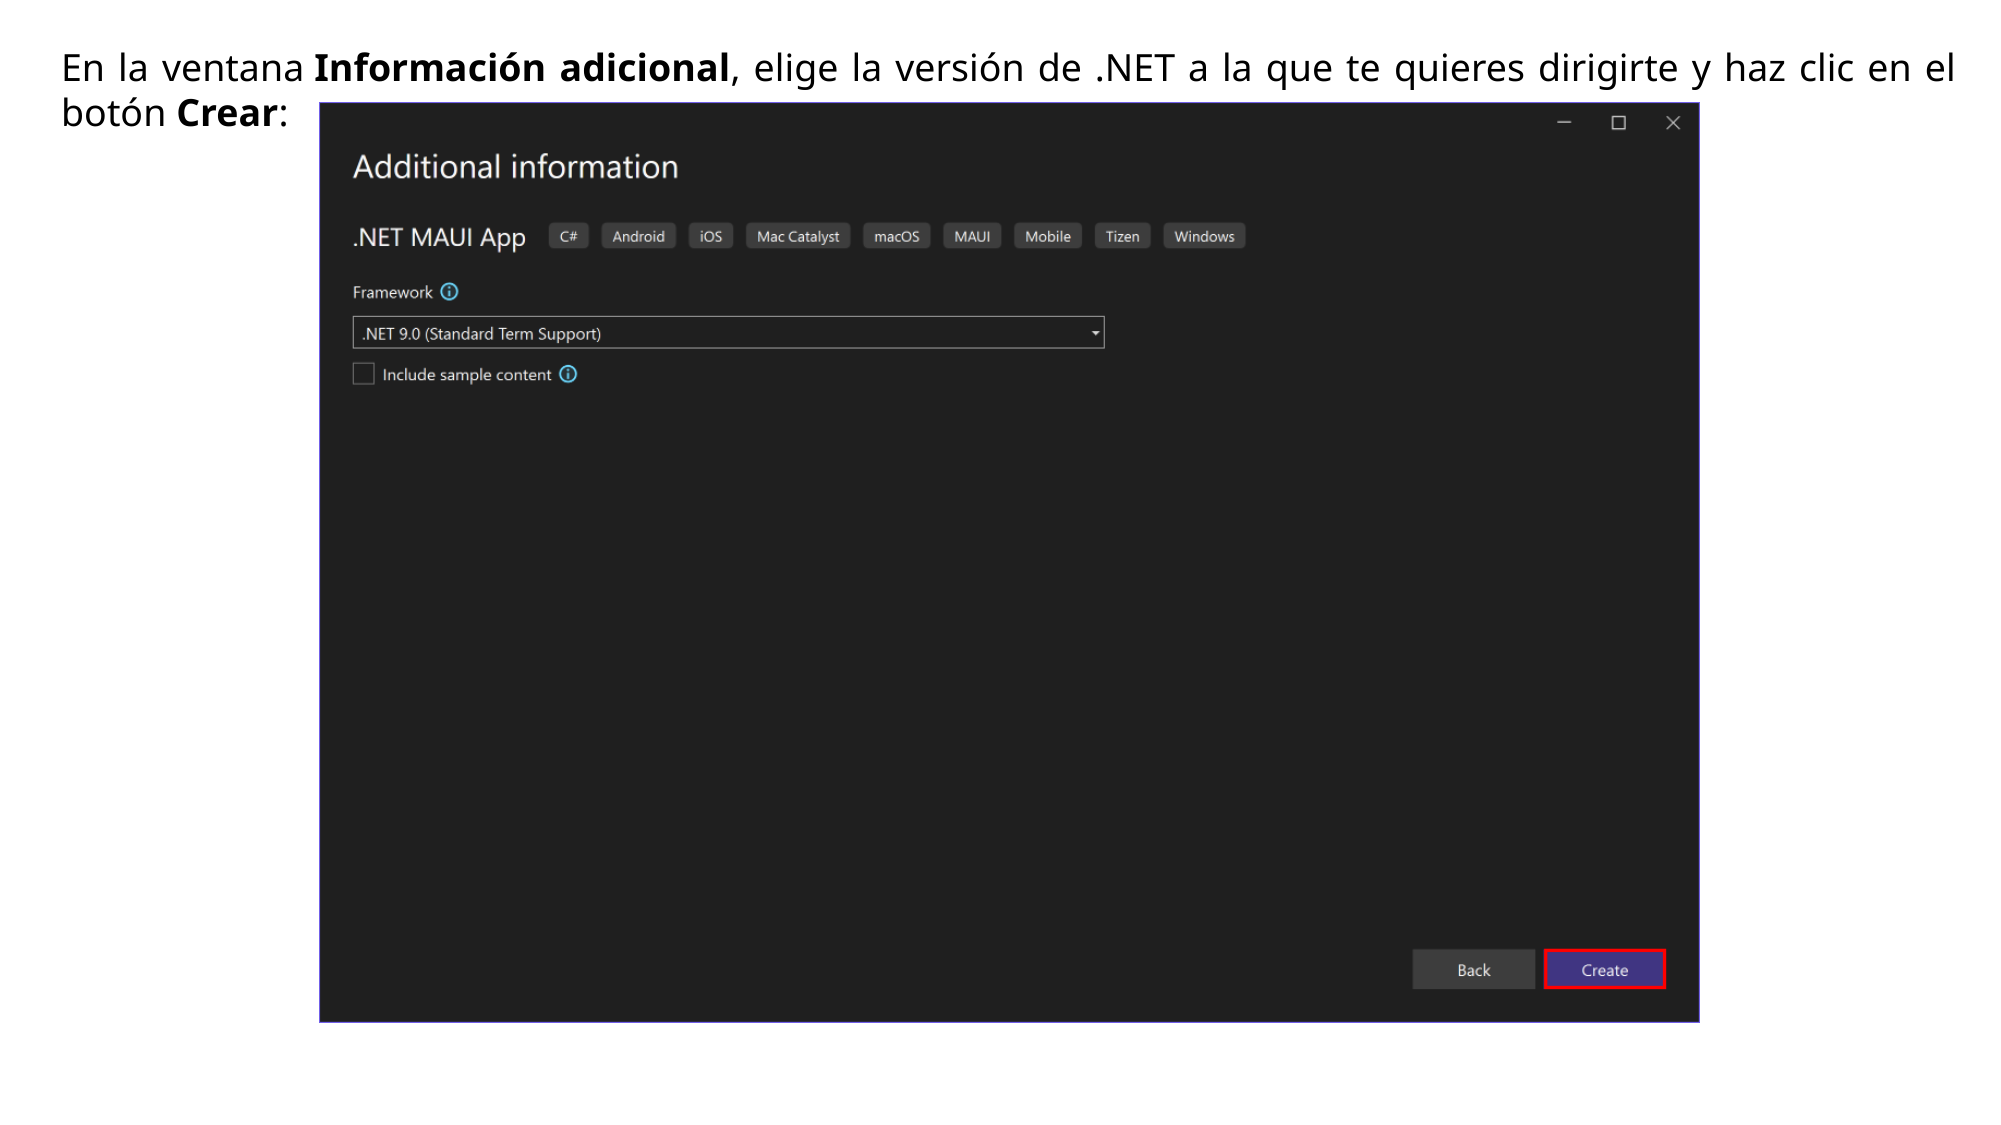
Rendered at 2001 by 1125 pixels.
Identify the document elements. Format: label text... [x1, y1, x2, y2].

picture [319, 102, 1700, 1023]
text_box En la ventana Información adicional, elige la versión de .NET a la que te quieres dirigirte y haz clic en el botón Crear: [46, 36, 1973, 141]
